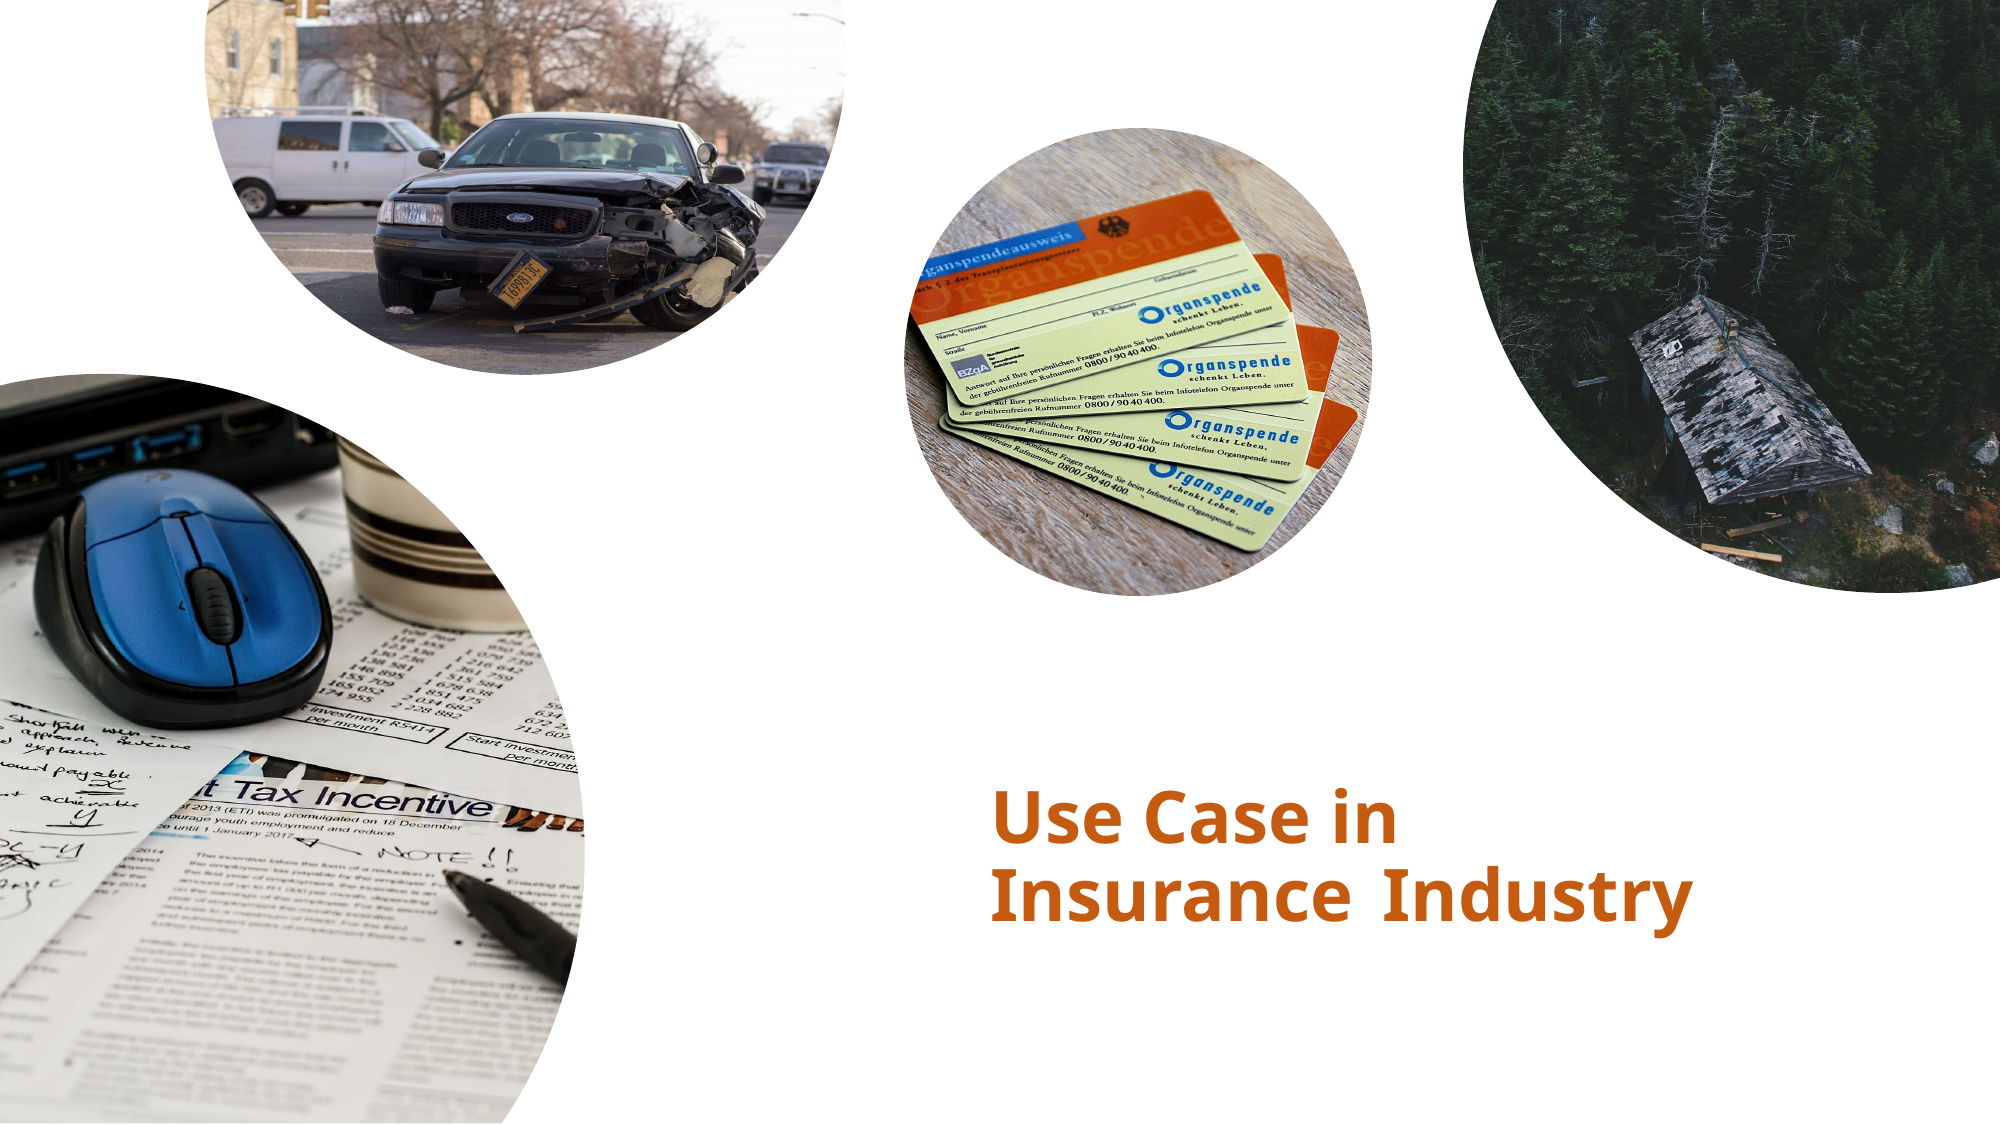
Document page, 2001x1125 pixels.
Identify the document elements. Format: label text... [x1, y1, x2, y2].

title Use Case in Insurance Industry [975, 773, 1792, 997]
picture [1462, 0, 2000, 593]
picture [904, 127, 1373, 597]
picture [0, 0, 847, 1124]
